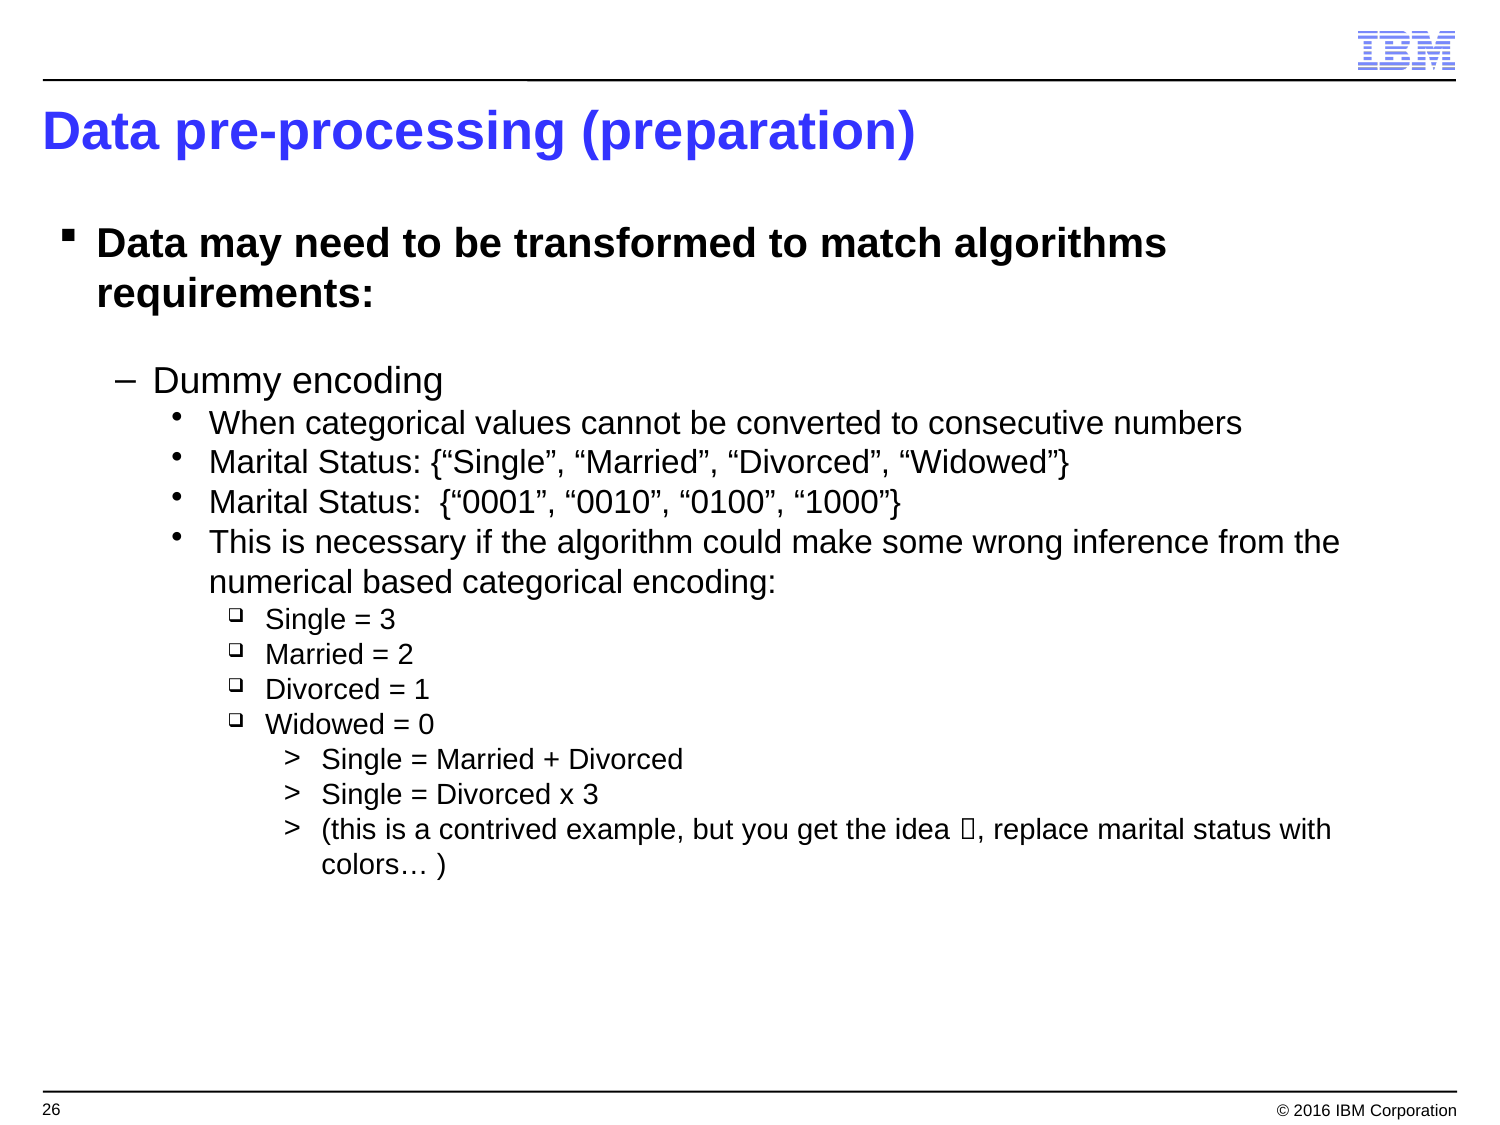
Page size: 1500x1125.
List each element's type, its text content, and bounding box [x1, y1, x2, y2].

list Data may need to be transformed to match algorithms requirements: Dummy encoding When categorical values cannot be converted to consecutive numbers Marital Status: {“Single”, “Married”, “Divorced”, “Widowed”} Marital Status: {“0001”, “0010”, “0100”, “1000”} This is necessary if the algorithm could make some wrong inference from the numerical based categorical encoding: Single = 3 Married = 2 Divorced = 1 Widowed = 0 Single = Married + Divorced Single = Divorced x 3 (this is a contrived example, but you get the idea , replace marital status with colors… ) [43, 208, 1455, 920]
title Data pre-processing (preparation) [27, 88, 1472, 187]
picture [1358, 31, 1455, 70]
